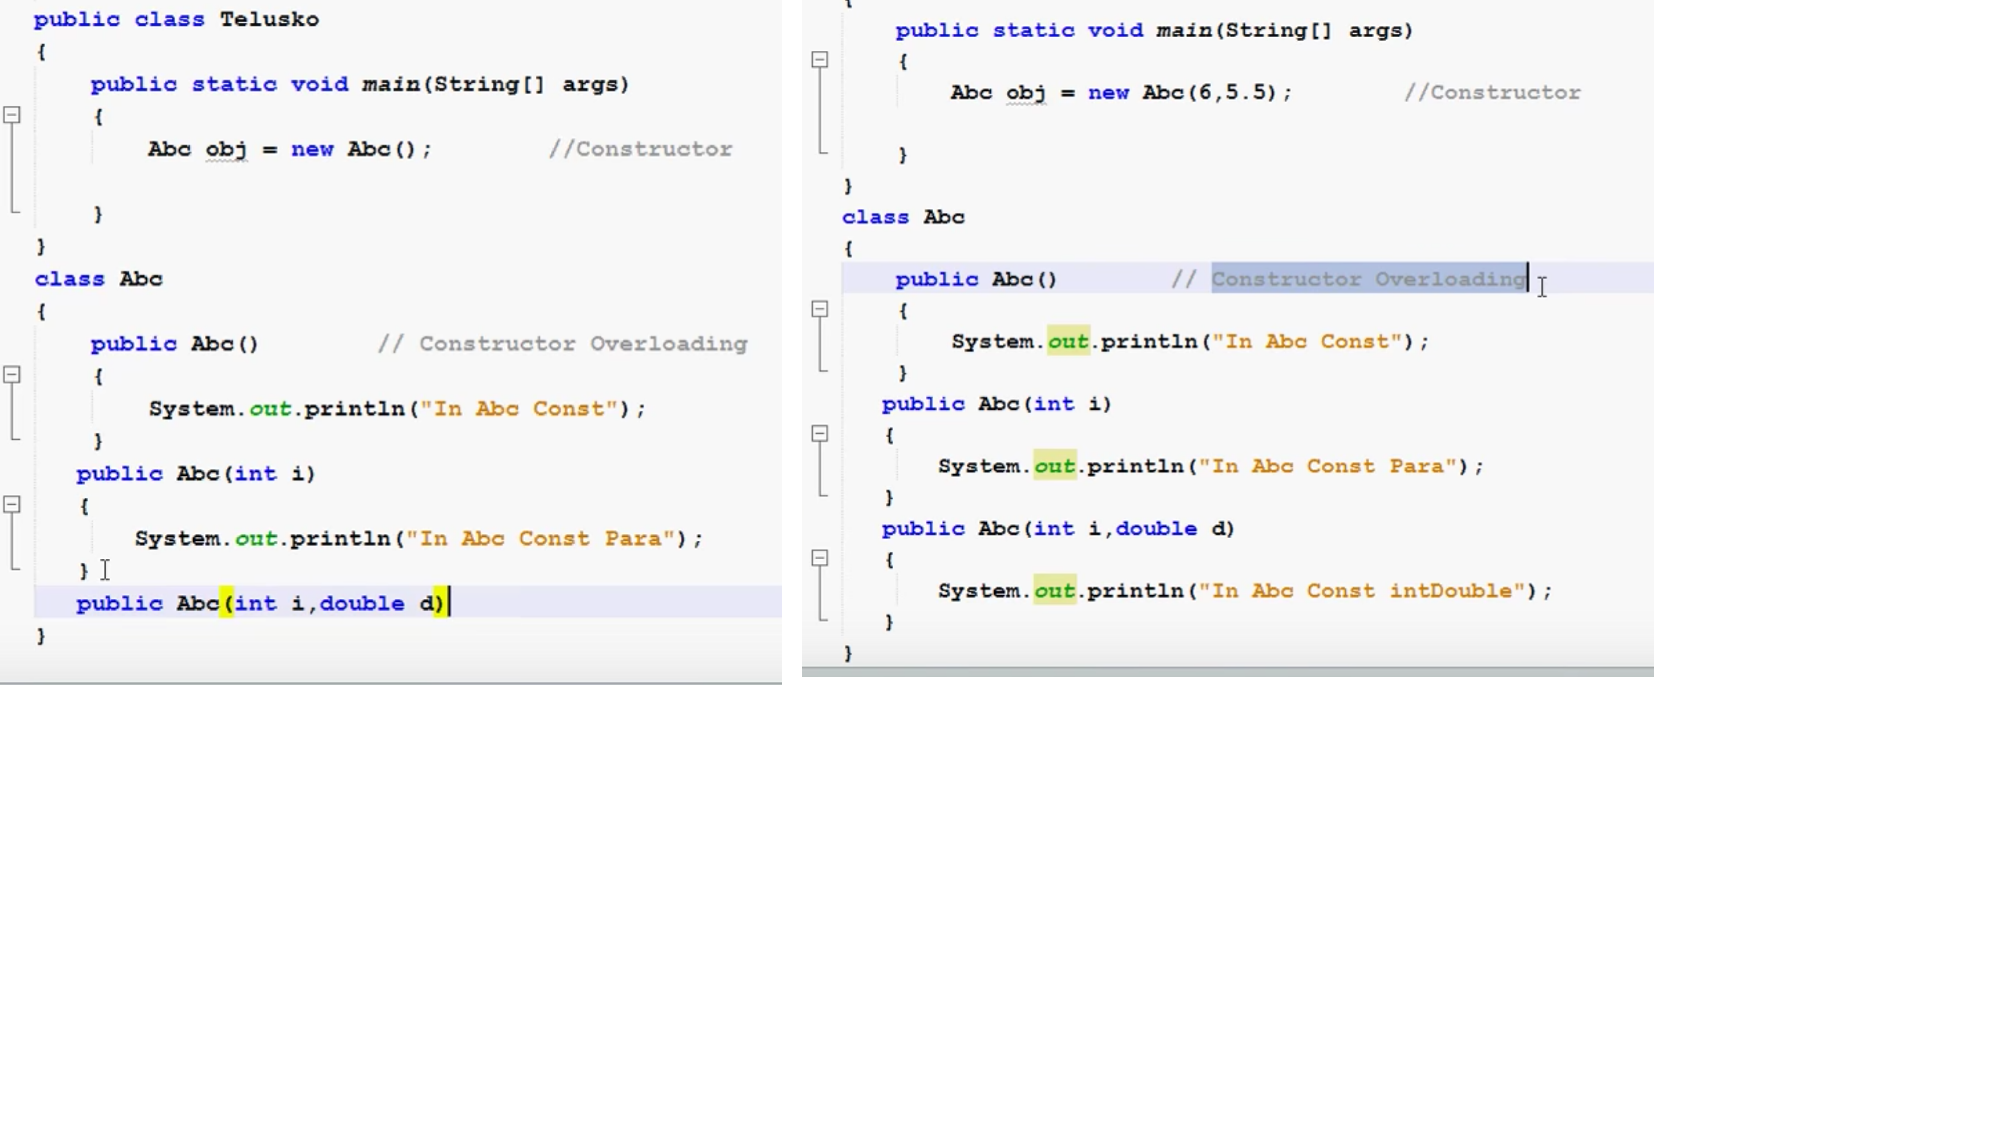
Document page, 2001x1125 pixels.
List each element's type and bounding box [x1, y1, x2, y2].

picture [802, 0, 1654, 677]
list [0, 0, 782, 685]
